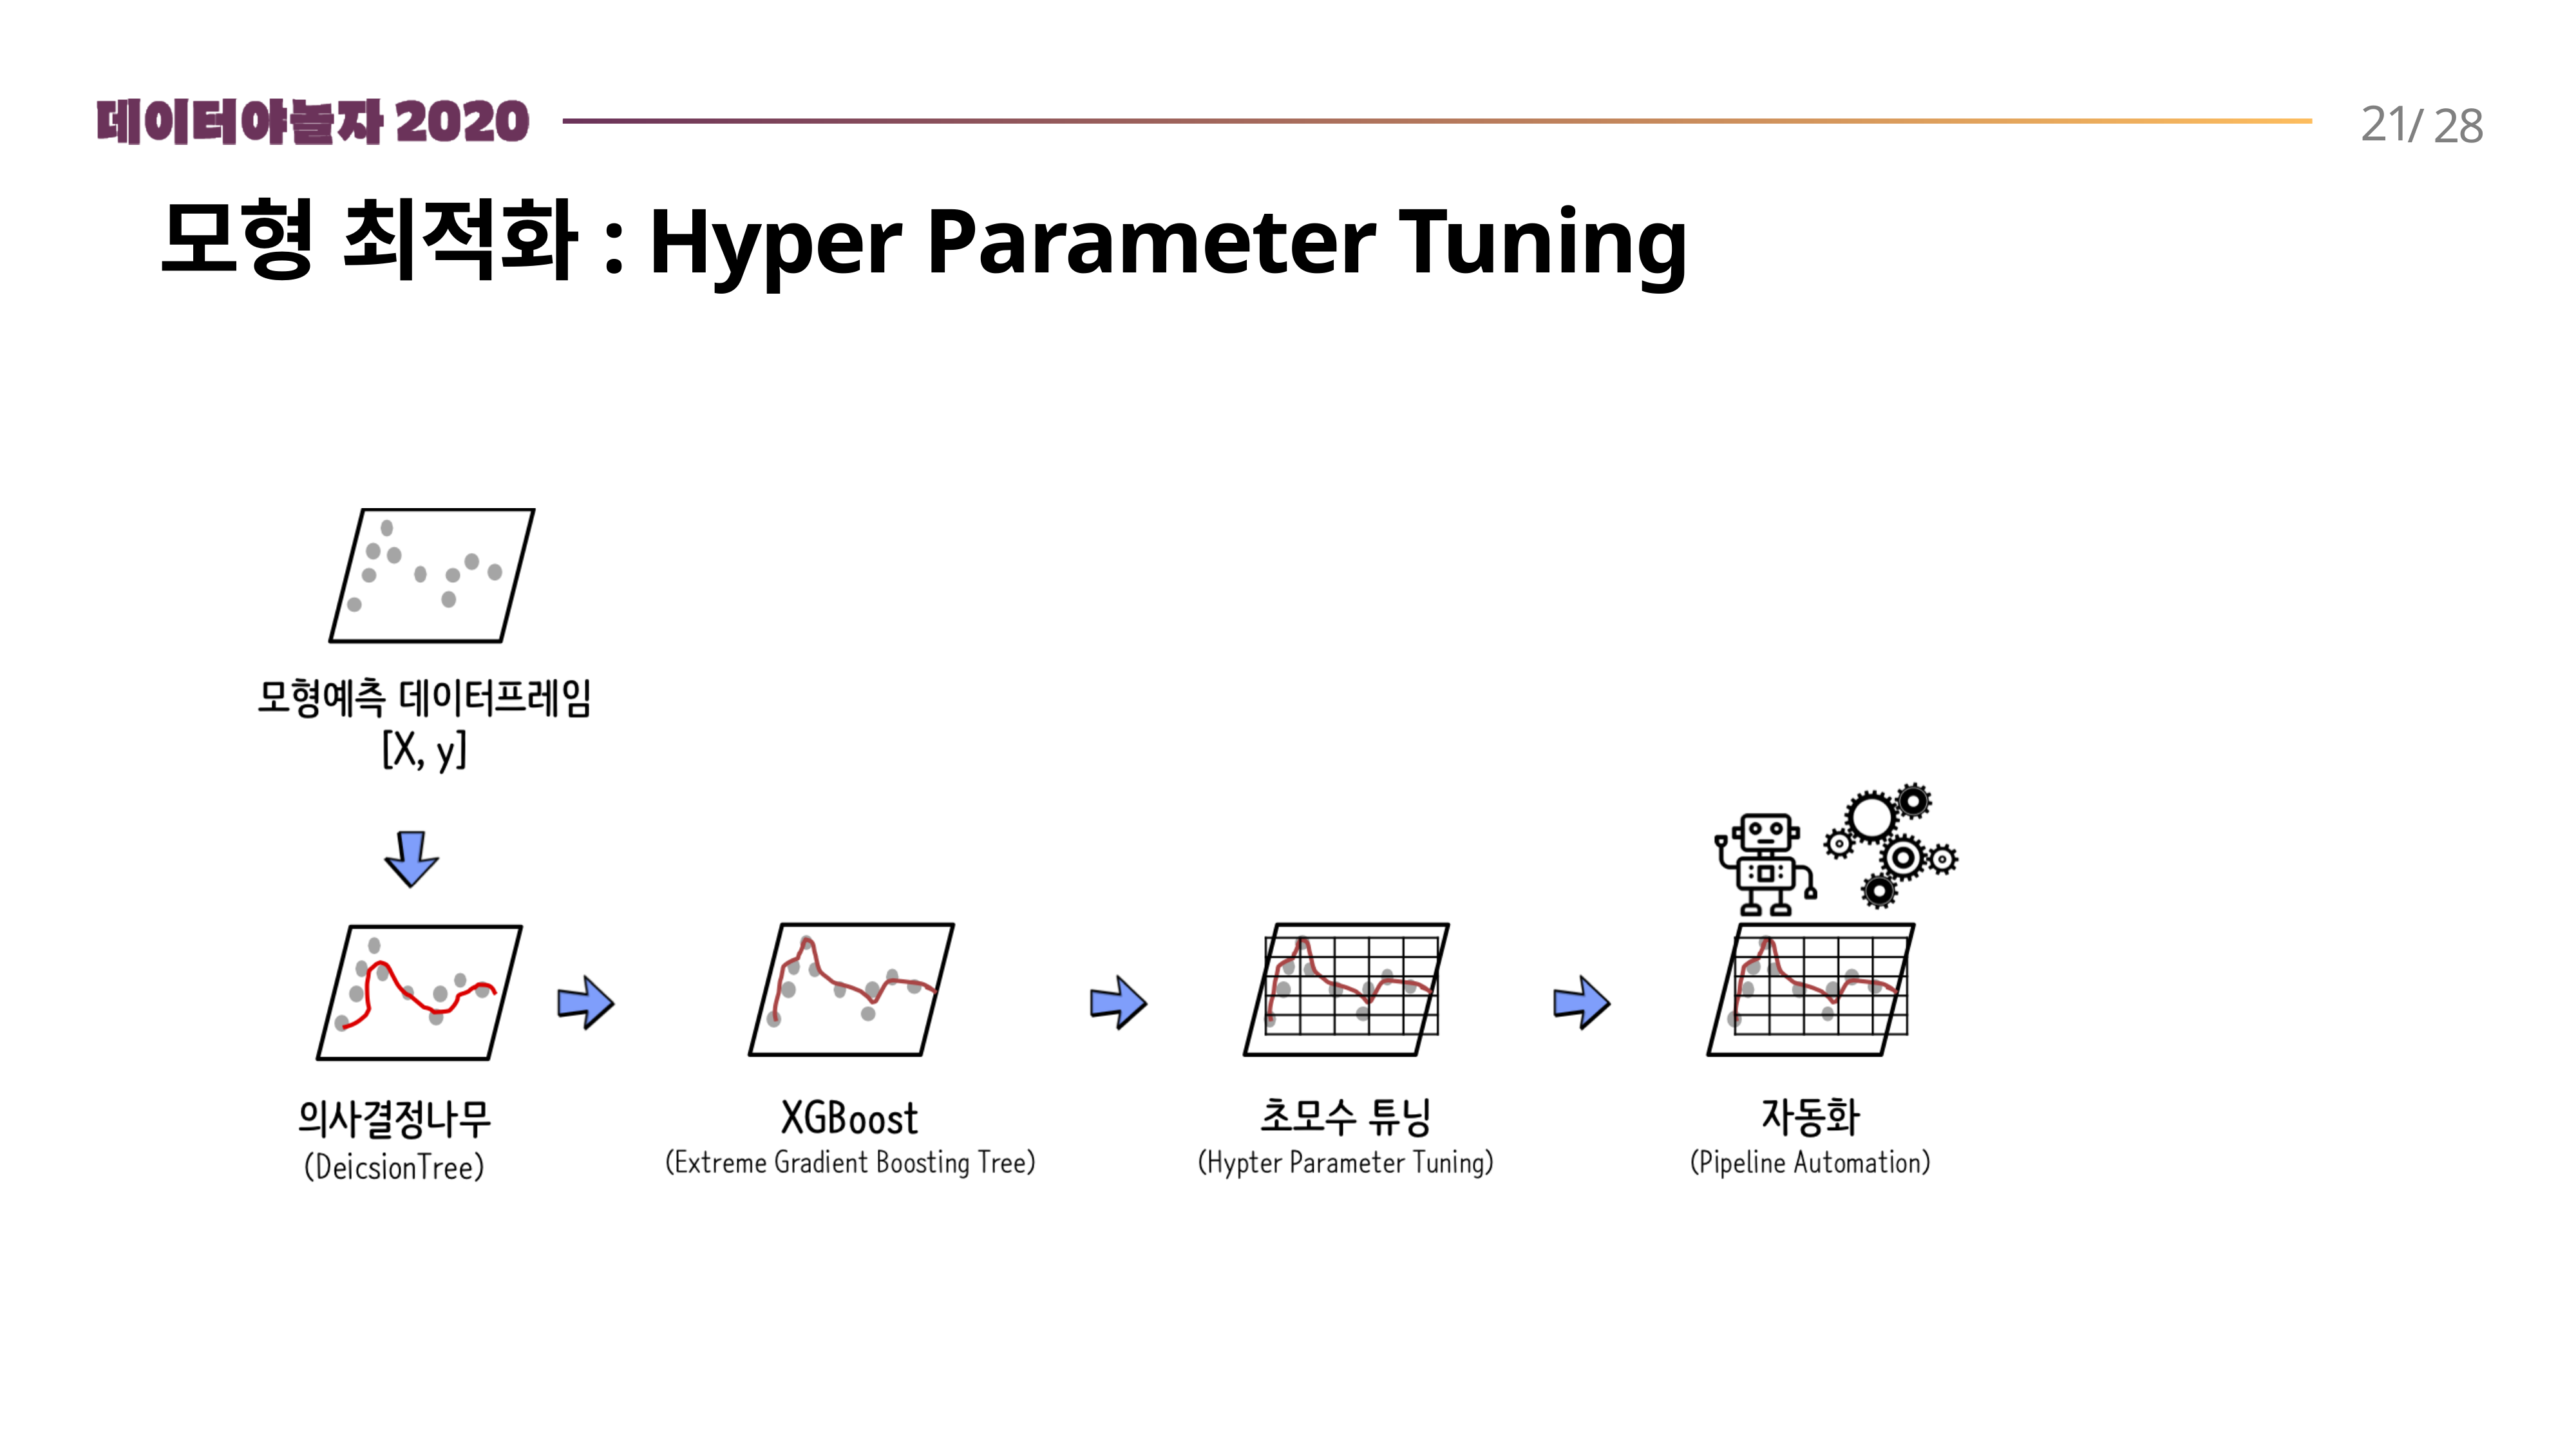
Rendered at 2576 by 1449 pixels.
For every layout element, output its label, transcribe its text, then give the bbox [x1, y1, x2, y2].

list 모형 최적화: Hyper Parameter Tuning [149, 191, 1991, 289]
picture [97, 99, 529, 145]
picture [232, 508, 1965, 1208]
slide_number 21 [2351, 88, 2550, 166]
